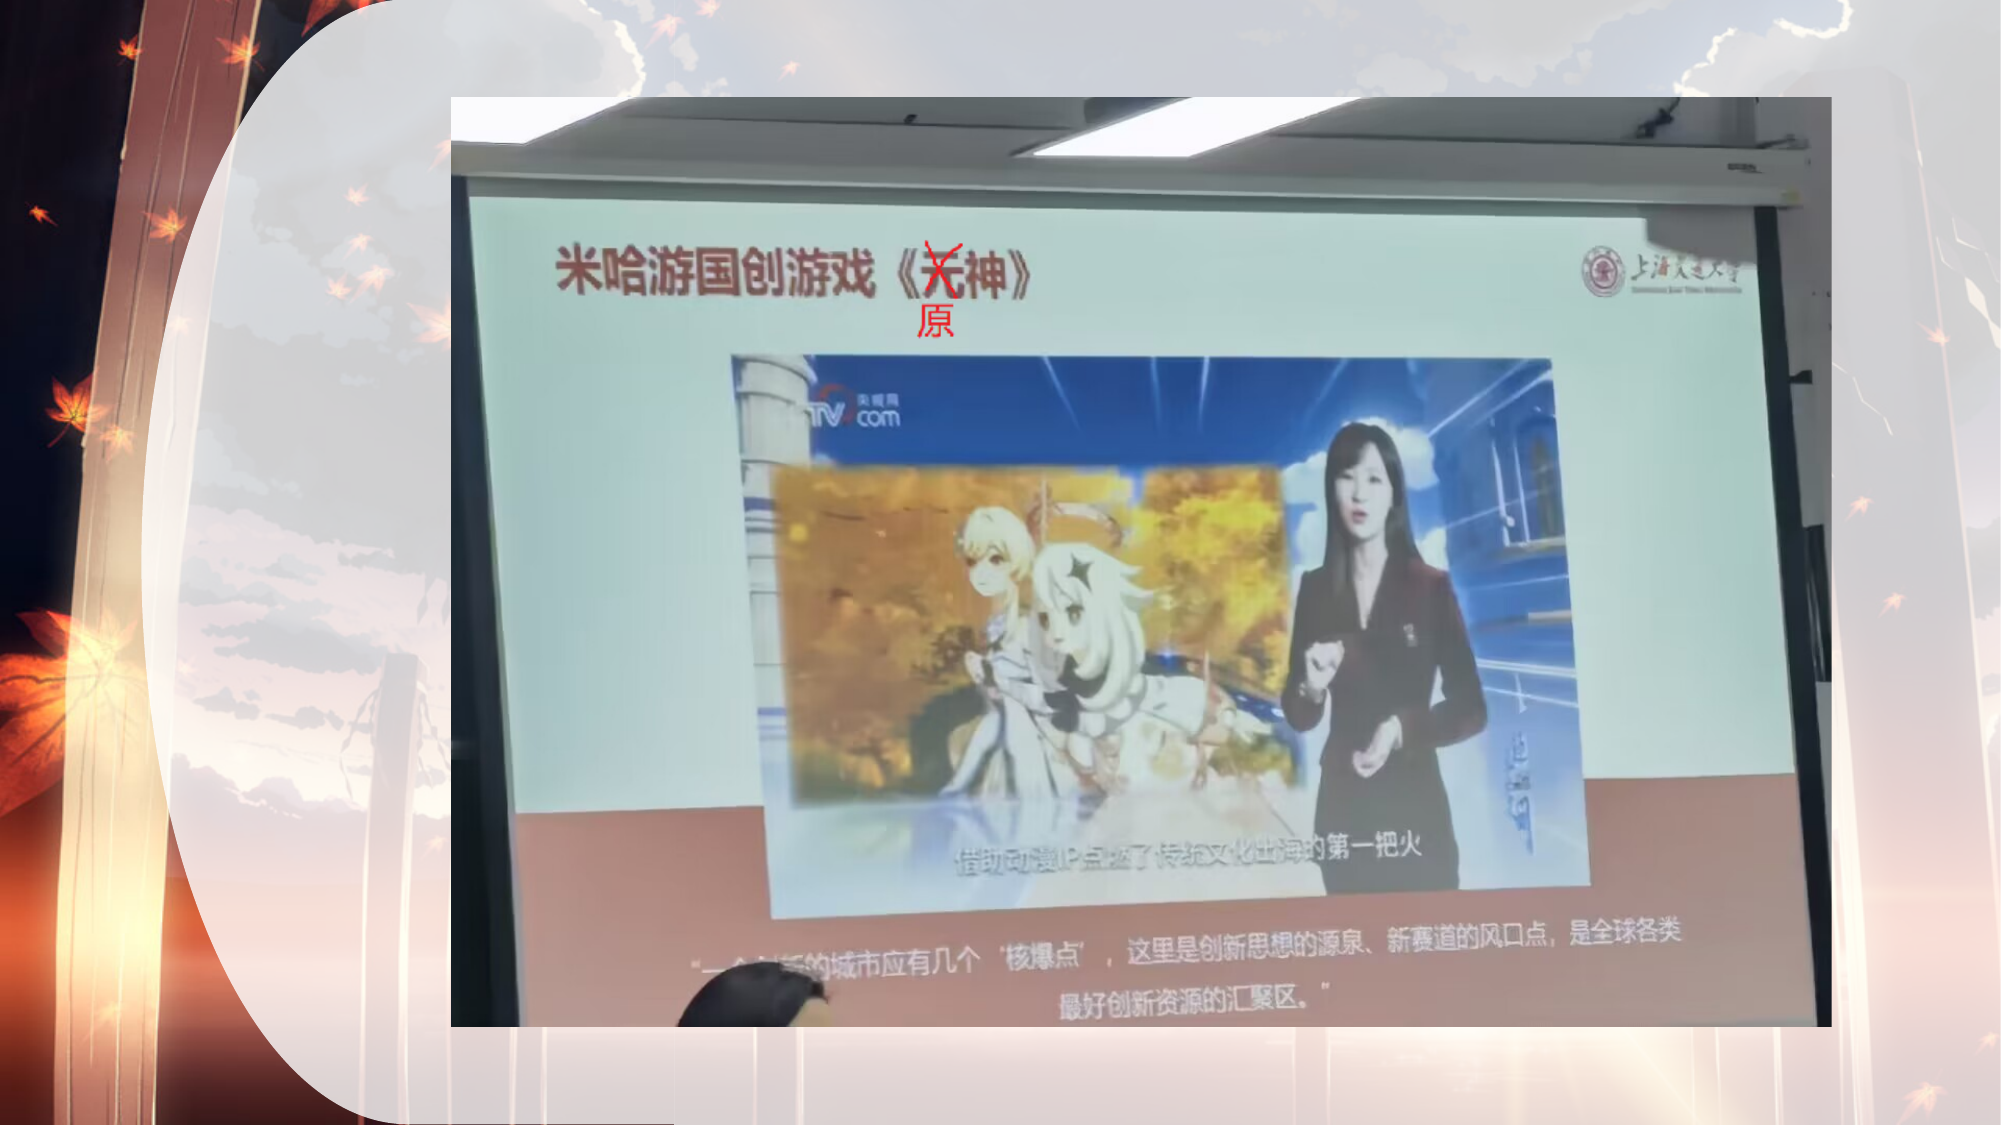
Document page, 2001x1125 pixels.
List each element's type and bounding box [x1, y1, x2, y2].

picture [0, 0, 399, 1125]
picture [451, 97, 1832, 1028]
